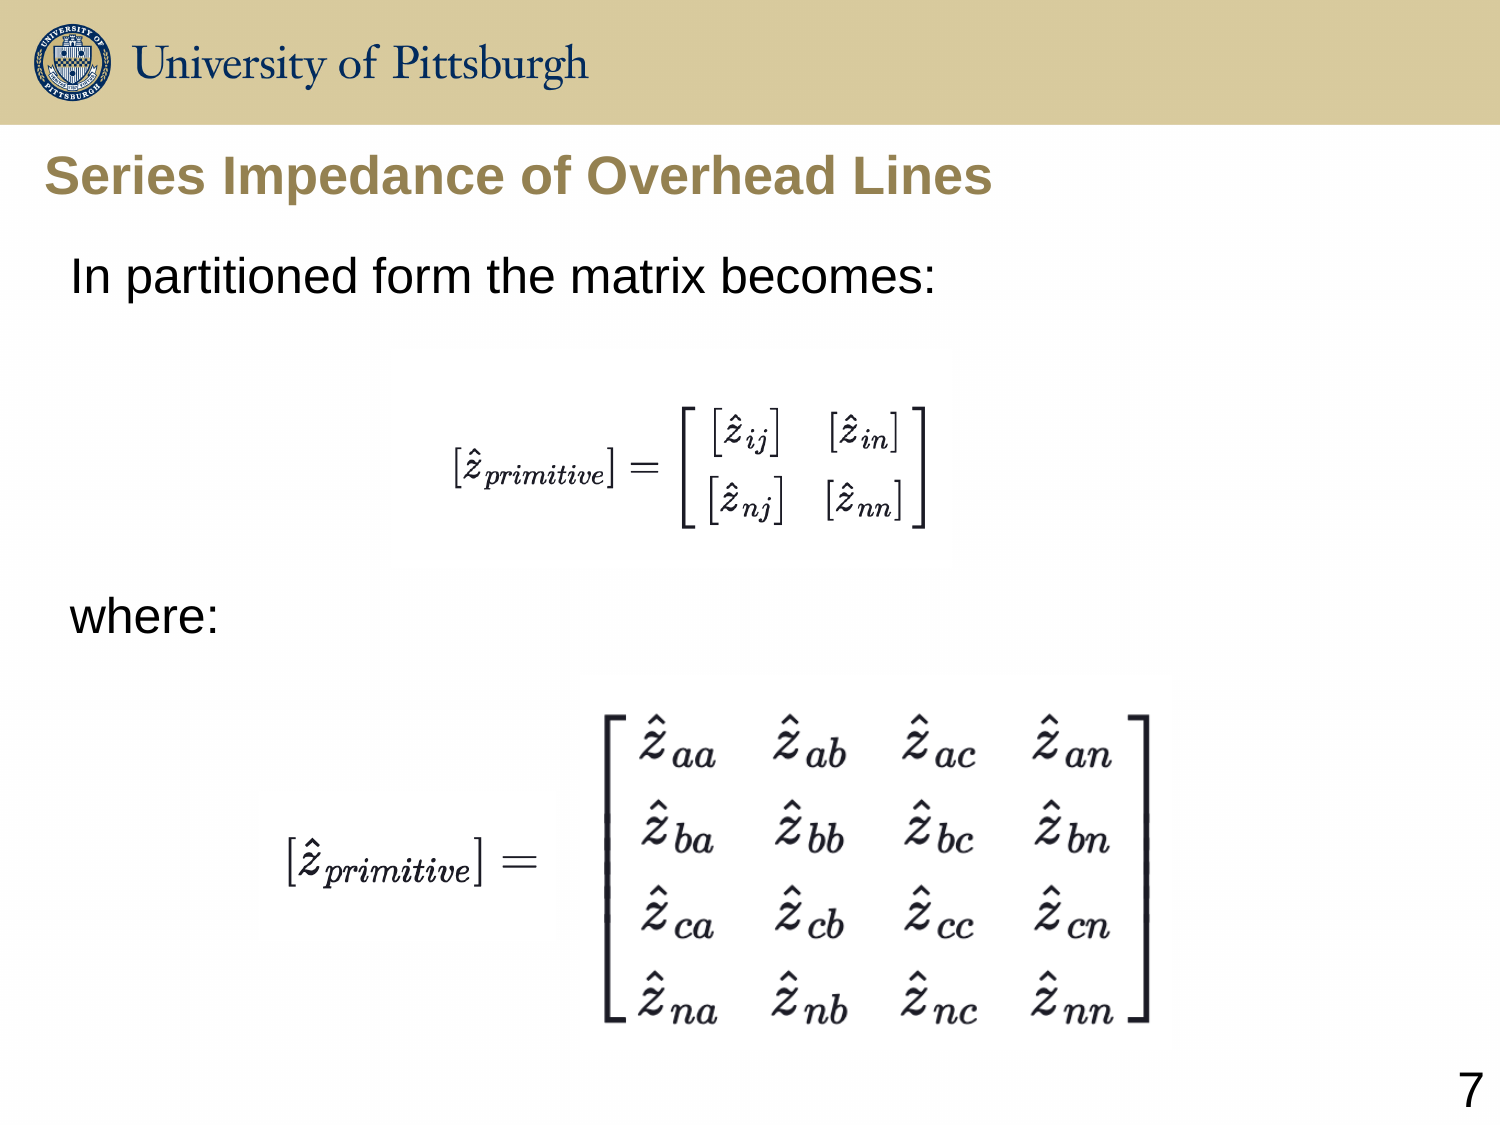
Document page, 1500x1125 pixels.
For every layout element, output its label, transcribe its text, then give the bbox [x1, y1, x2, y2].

slide_number 7 [1362, 1050, 1500, 1125]
title Series Impedance of Overhead Lines [29, 125, 1500, 221]
picture [0, 1, 1500, 1125]
text_box In partitioned form the matrix becomes: where: [55, 235, 1418, 821]
